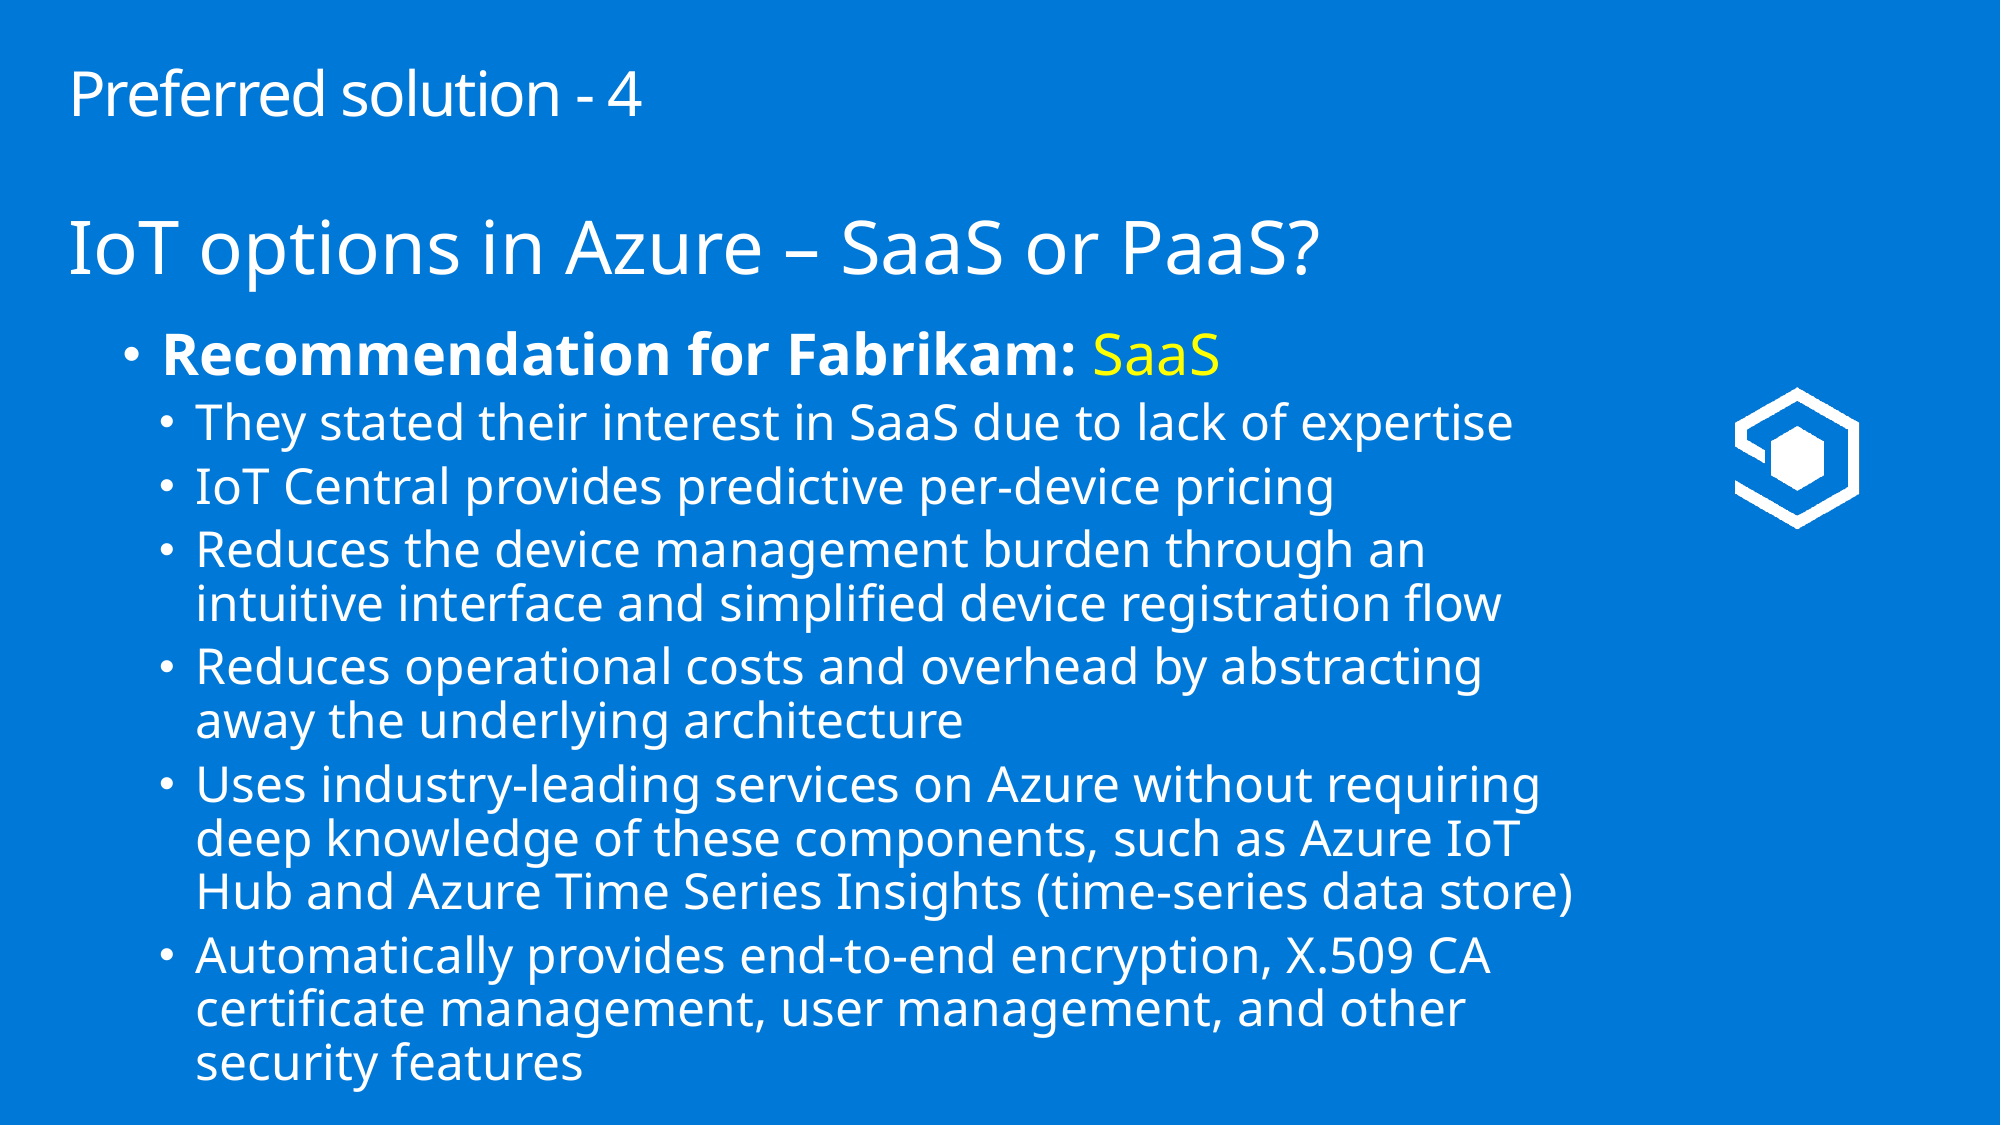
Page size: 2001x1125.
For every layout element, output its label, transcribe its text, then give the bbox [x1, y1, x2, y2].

title Preferred solution - 4 [44, 47, 1957, 196]
list IoT options in Azure – SaaS or PaaS? Recommendation for Fabrikam: SaaS They stated their interest in SaaS due to lack of expertise IoT Central provides predictive per-device pricing Reduces the device management burden through an intuitive interface and simplified device registration flow Reduces operational costs and overhead by abstracting away the underlying architecture Uses industry-leading services on Azure without requiring deep knowledge of these components, such as Azure IoT Hub and Azure Time Series Insights (time-series data store) Automatically provides end-to-end encryption, X.509 CA certificate management, user management, and other security features [44, 195, 1604, 1125]
picture [1723, 384, 1872, 533]
